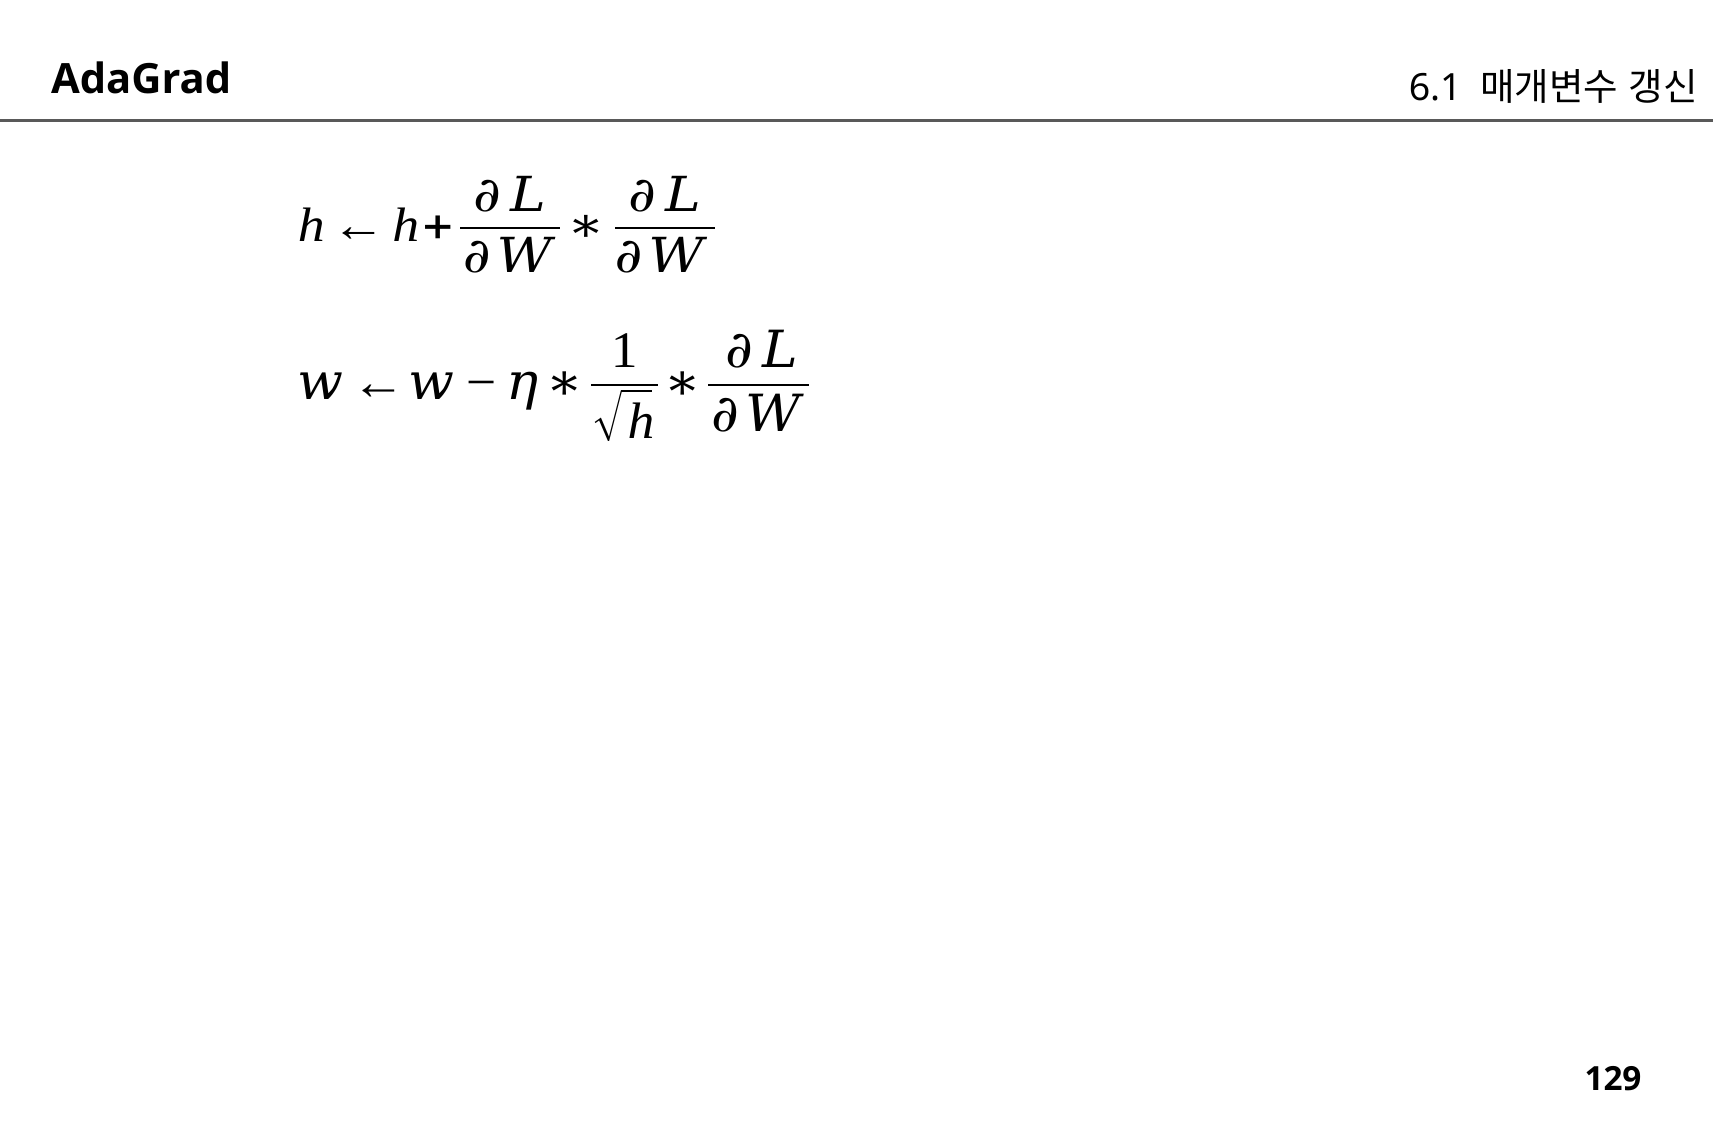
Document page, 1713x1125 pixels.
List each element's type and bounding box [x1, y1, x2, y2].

text_box [916, 44, 1713, 111]
text_box [11, 13, 803, 105]
